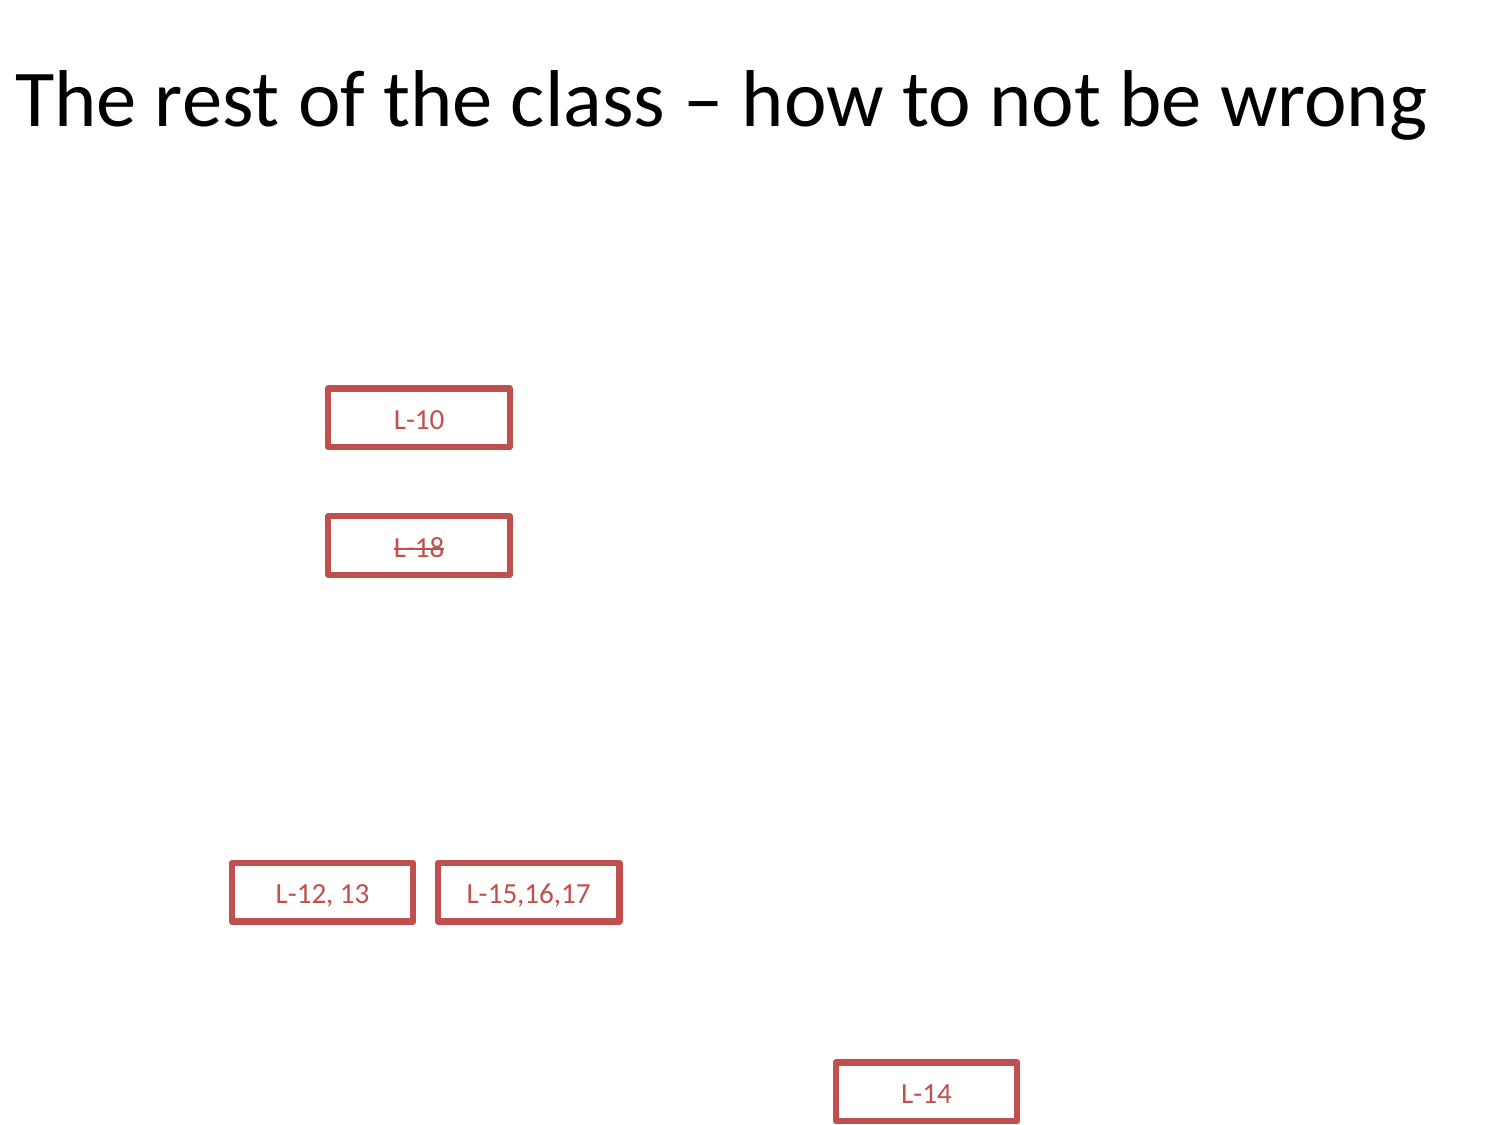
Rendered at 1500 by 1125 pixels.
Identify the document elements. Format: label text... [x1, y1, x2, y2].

title The rest of the class – how to not be wrong [0, 0, 1500, 188]
picture [180, 167, 1312, 1062]
text_box L-14 [835, 1071, 1018, 1122]
